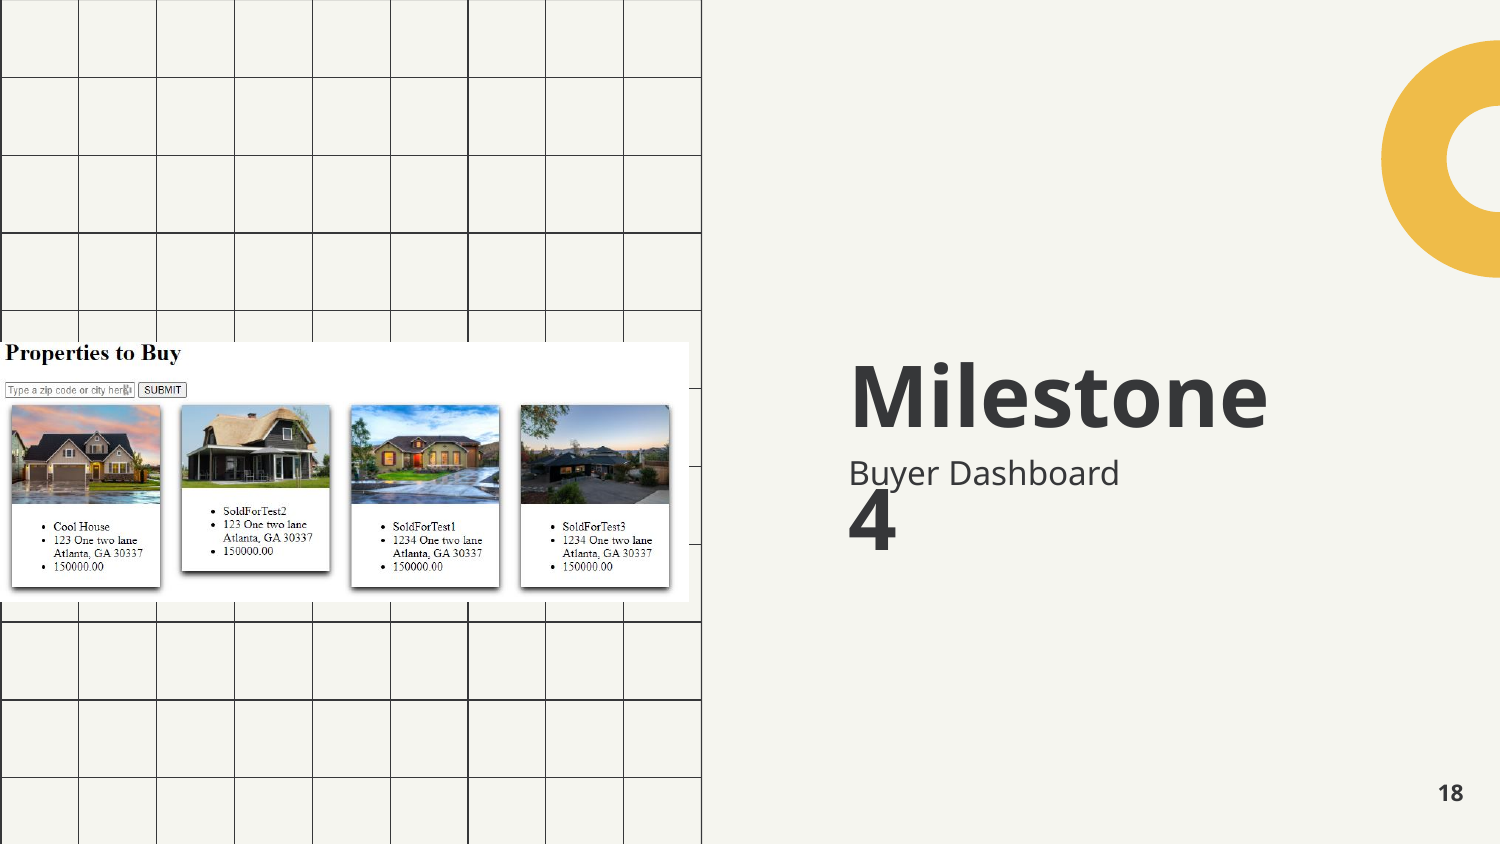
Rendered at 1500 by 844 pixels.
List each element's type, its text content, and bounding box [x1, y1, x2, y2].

picture [0, 342, 689, 602]
text_box [1381, 40, 1500, 278]
slide_number ‹#› [1374, 779, 1464, 809]
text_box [848, 321, 1332, 478]
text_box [0, 0, 703, 844]
